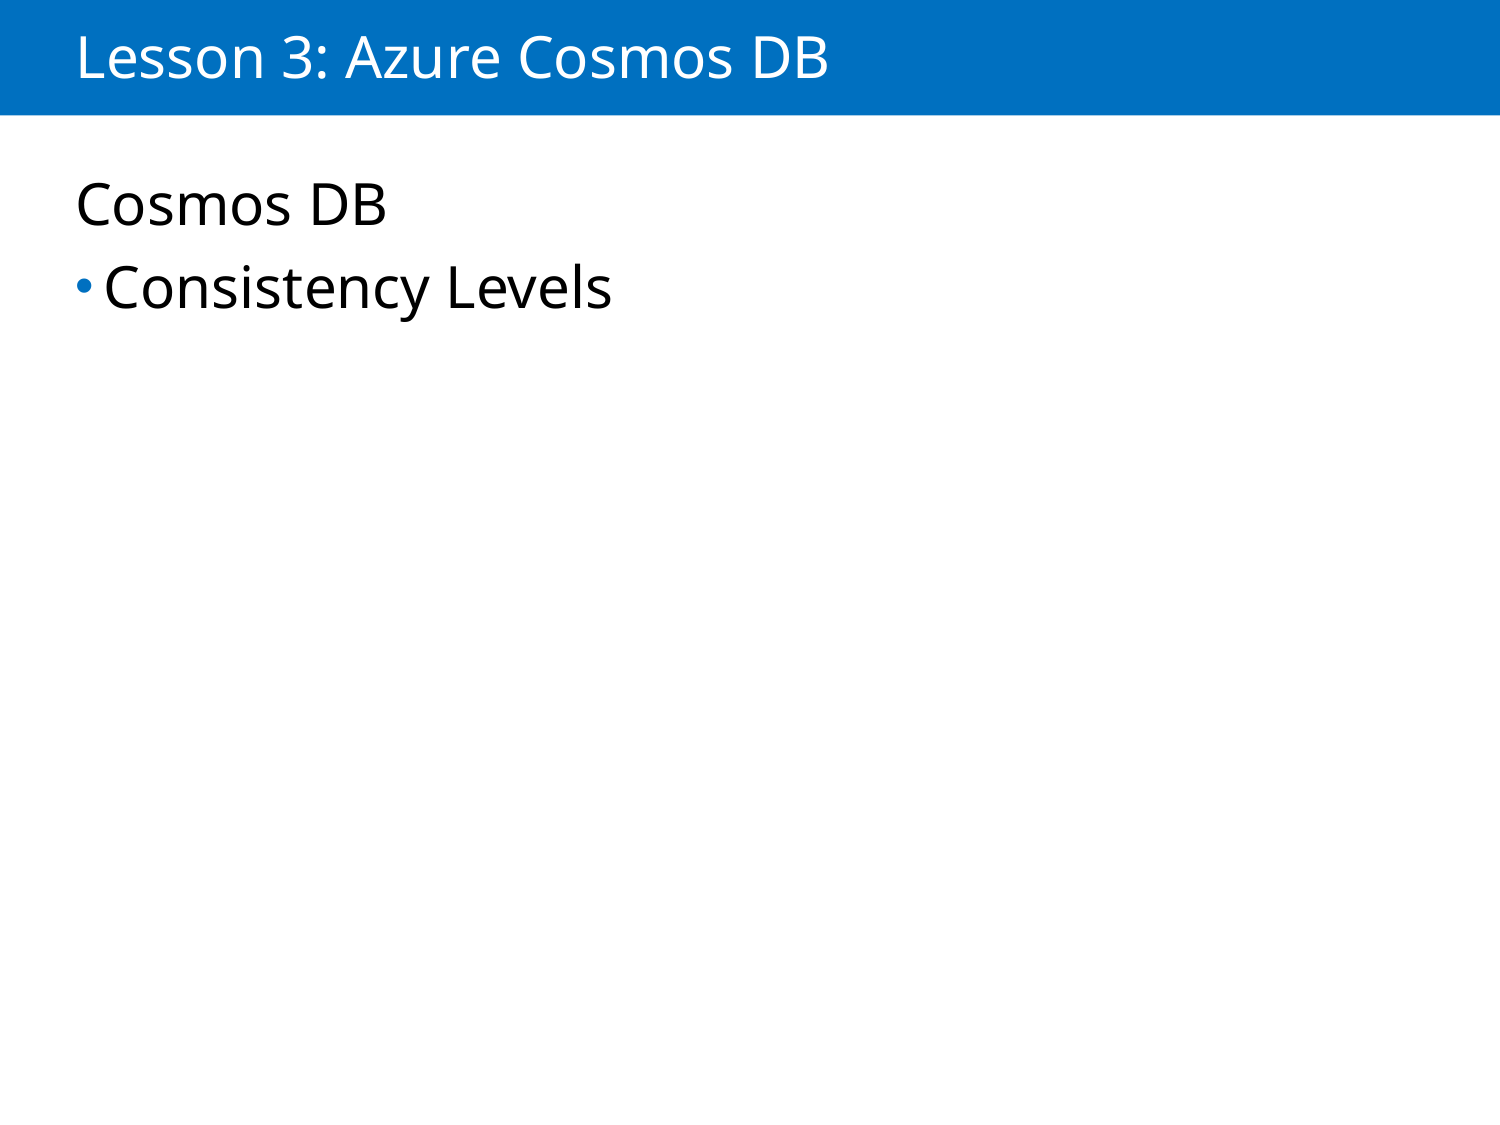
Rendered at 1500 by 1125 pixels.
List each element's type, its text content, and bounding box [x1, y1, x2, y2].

title Lesson 3: Azure Cosmos DB [75, 0, 1351, 122]
list Cosmos DB Consistency Levels [74, 167, 1408, 1013]
